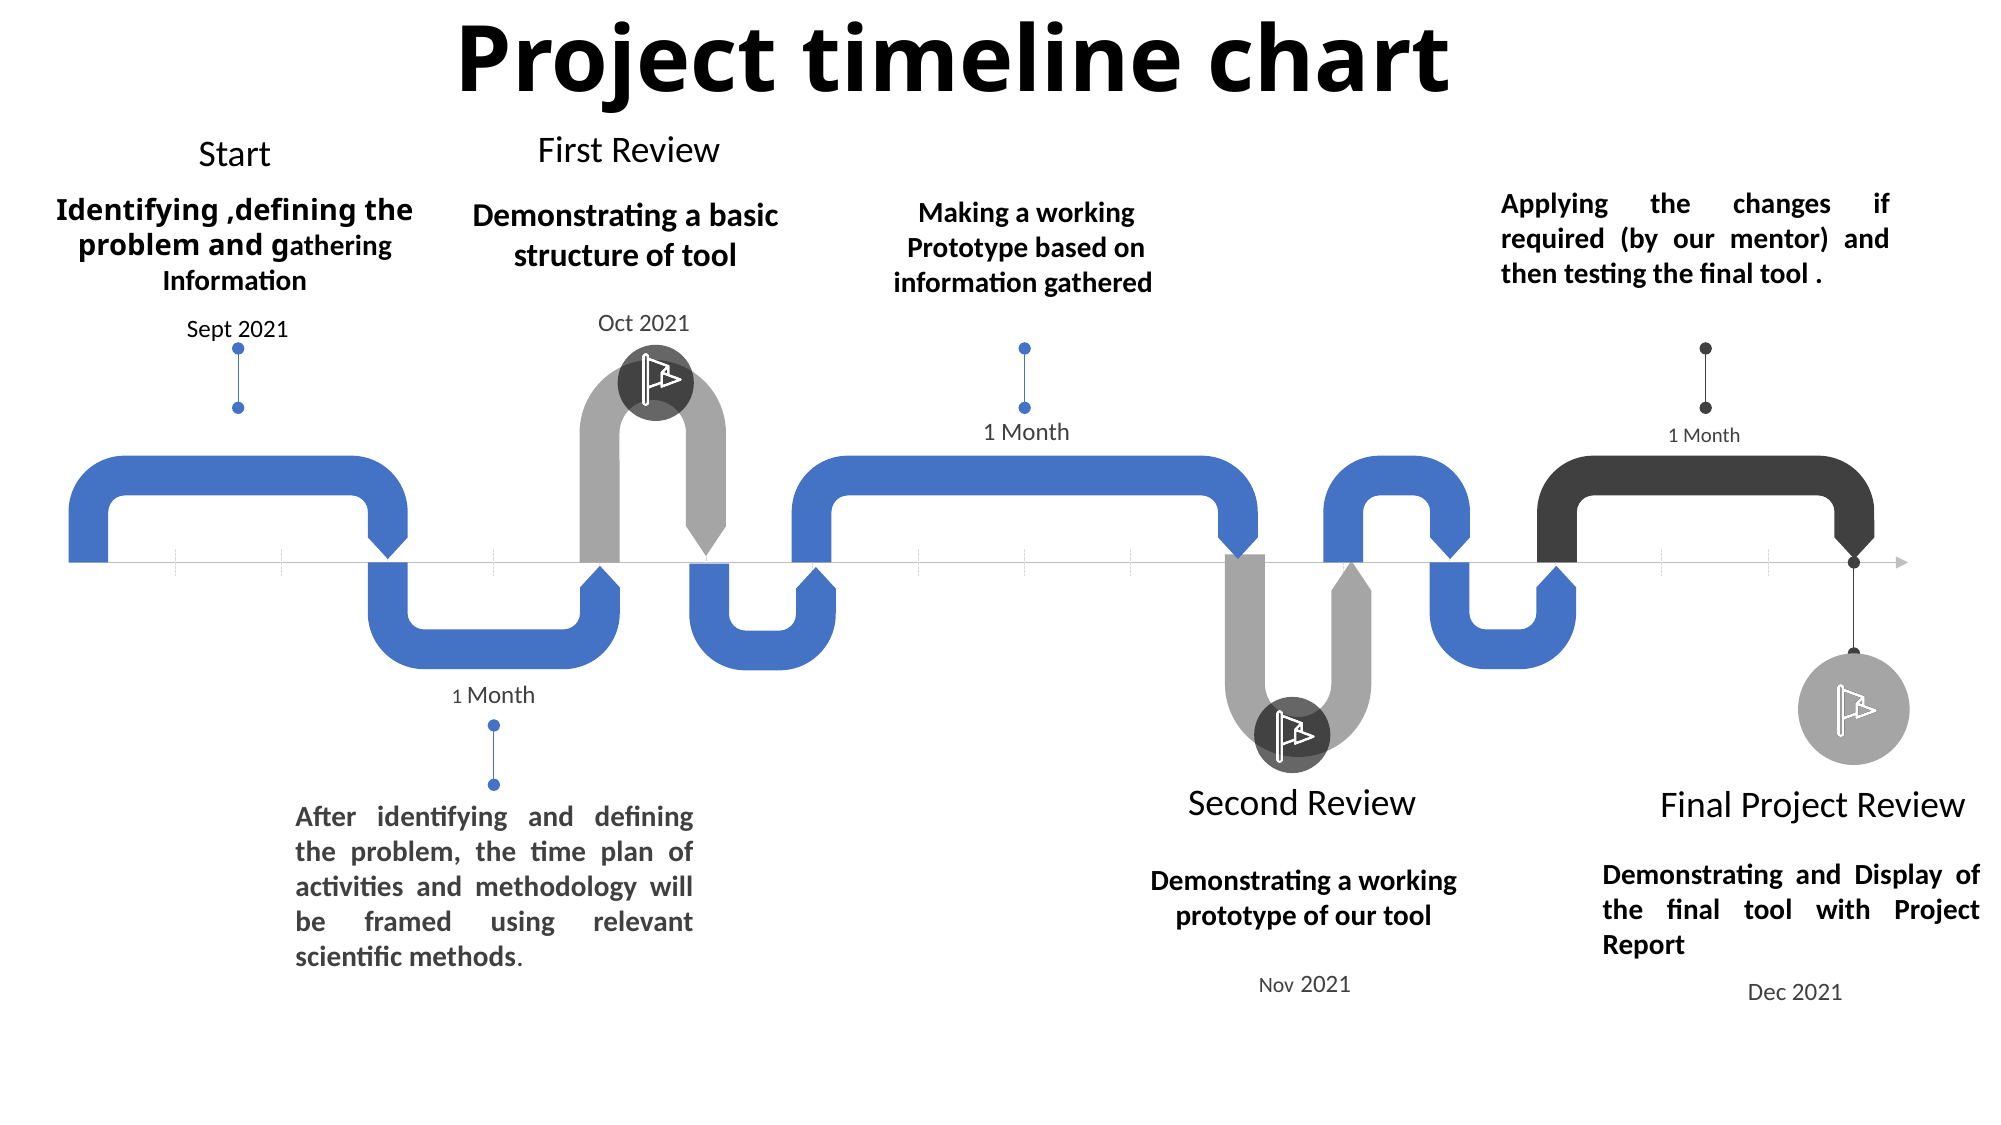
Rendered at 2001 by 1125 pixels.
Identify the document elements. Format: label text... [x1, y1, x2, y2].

text_box [1536, 454, 1876, 548]
text_box 1 Month [389, 678, 599, 709]
text_box [1322, 454, 1472, 548]
text_box [688, 576, 837, 672]
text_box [1798, 653, 1910, 765]
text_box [1602, 780, 2000, 1024]
text_box [366, 576, 621, 671]
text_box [422, 125, 836, 359]
text_box Applying the changes if required (by our mentor) and then testing the final tool . [1501, 184, 1891, 290]
title Project timeline chart [123, 9, 1784, 115]
text_box [790, 454, 1259, 548]
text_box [47, 128, 426, 368]
text_box 1 Month [918, 414, 1141, 445]
text_box [1327, 576, 1374, 751]
text_box [1223, 576, 1269, 744]
text_box [1428, 576, 1578, 671]
text_box [67, 454, 409, 564]
text_box [578, 368, 623, 548]
text_box 1 Month [1602, 421, 1811, 447]
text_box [1254, 696, 1331, 774]
text_box [682, 371, 729, 548]
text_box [68, 548, 1909, 576]
text_box Making a working Prototype based on information gathered [881, 193, 1172, 299]
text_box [617, 359, 694, 421]
text_box After identifying and defining the problem, the time plan of activities and methodology will be framed using relevant scientific methods. [295, 797, 694, 973]
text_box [1088, 777, 1520, 1001]
